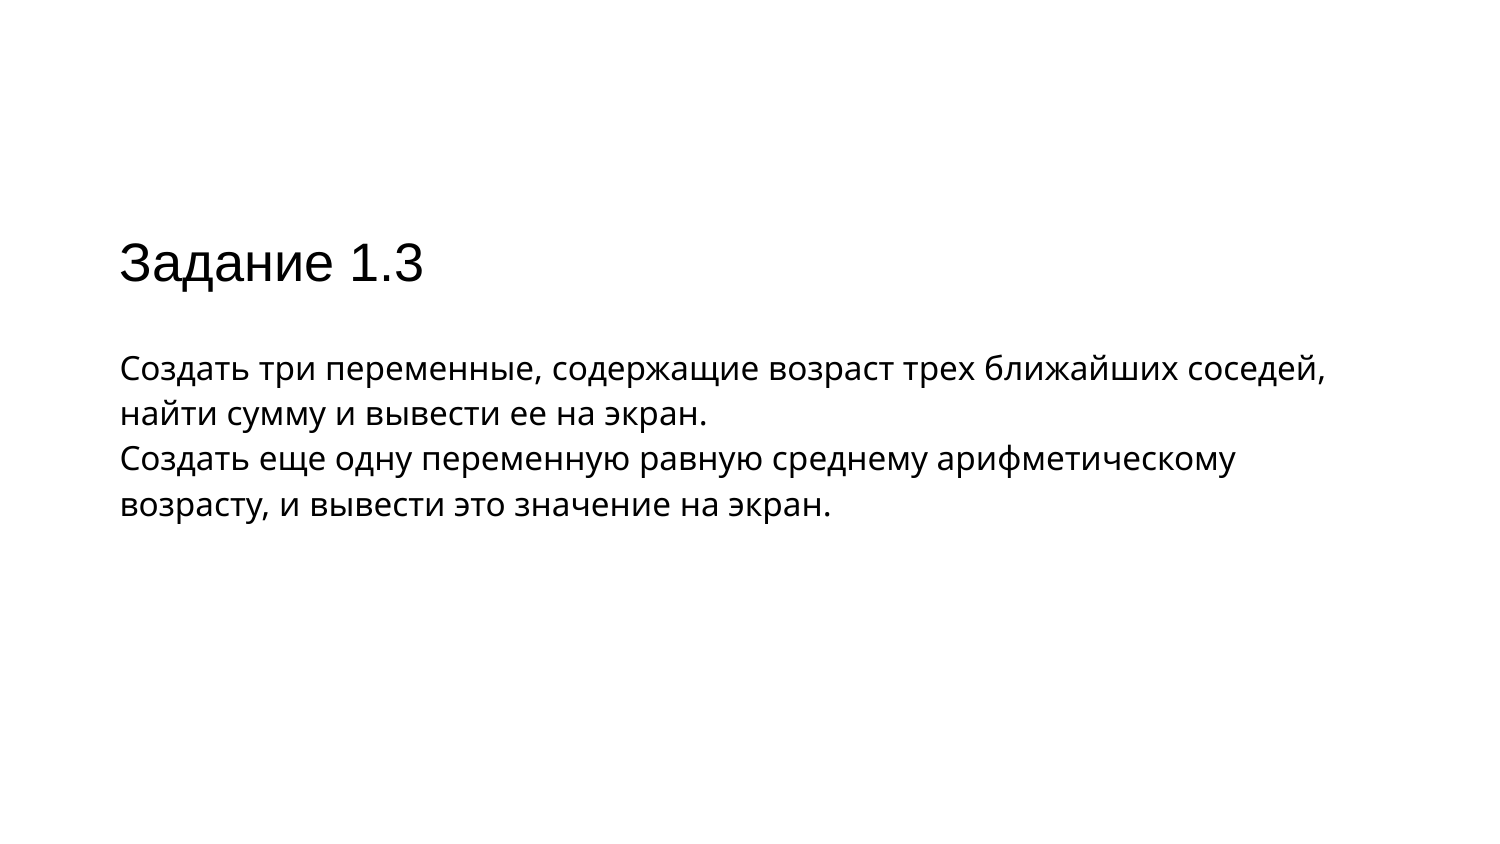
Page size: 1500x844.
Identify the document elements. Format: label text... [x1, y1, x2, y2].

title Задание 1.3 [119, 216, 1381, 305]
list Создать три переменные, содержащие возраст трех ближайших соседей, найти сумму и вывести ее на экран. Создать еще одну переменную равную среднему арифметическому возрасту, и вывести это значение на экран. [119, 341, 1381, 712]
